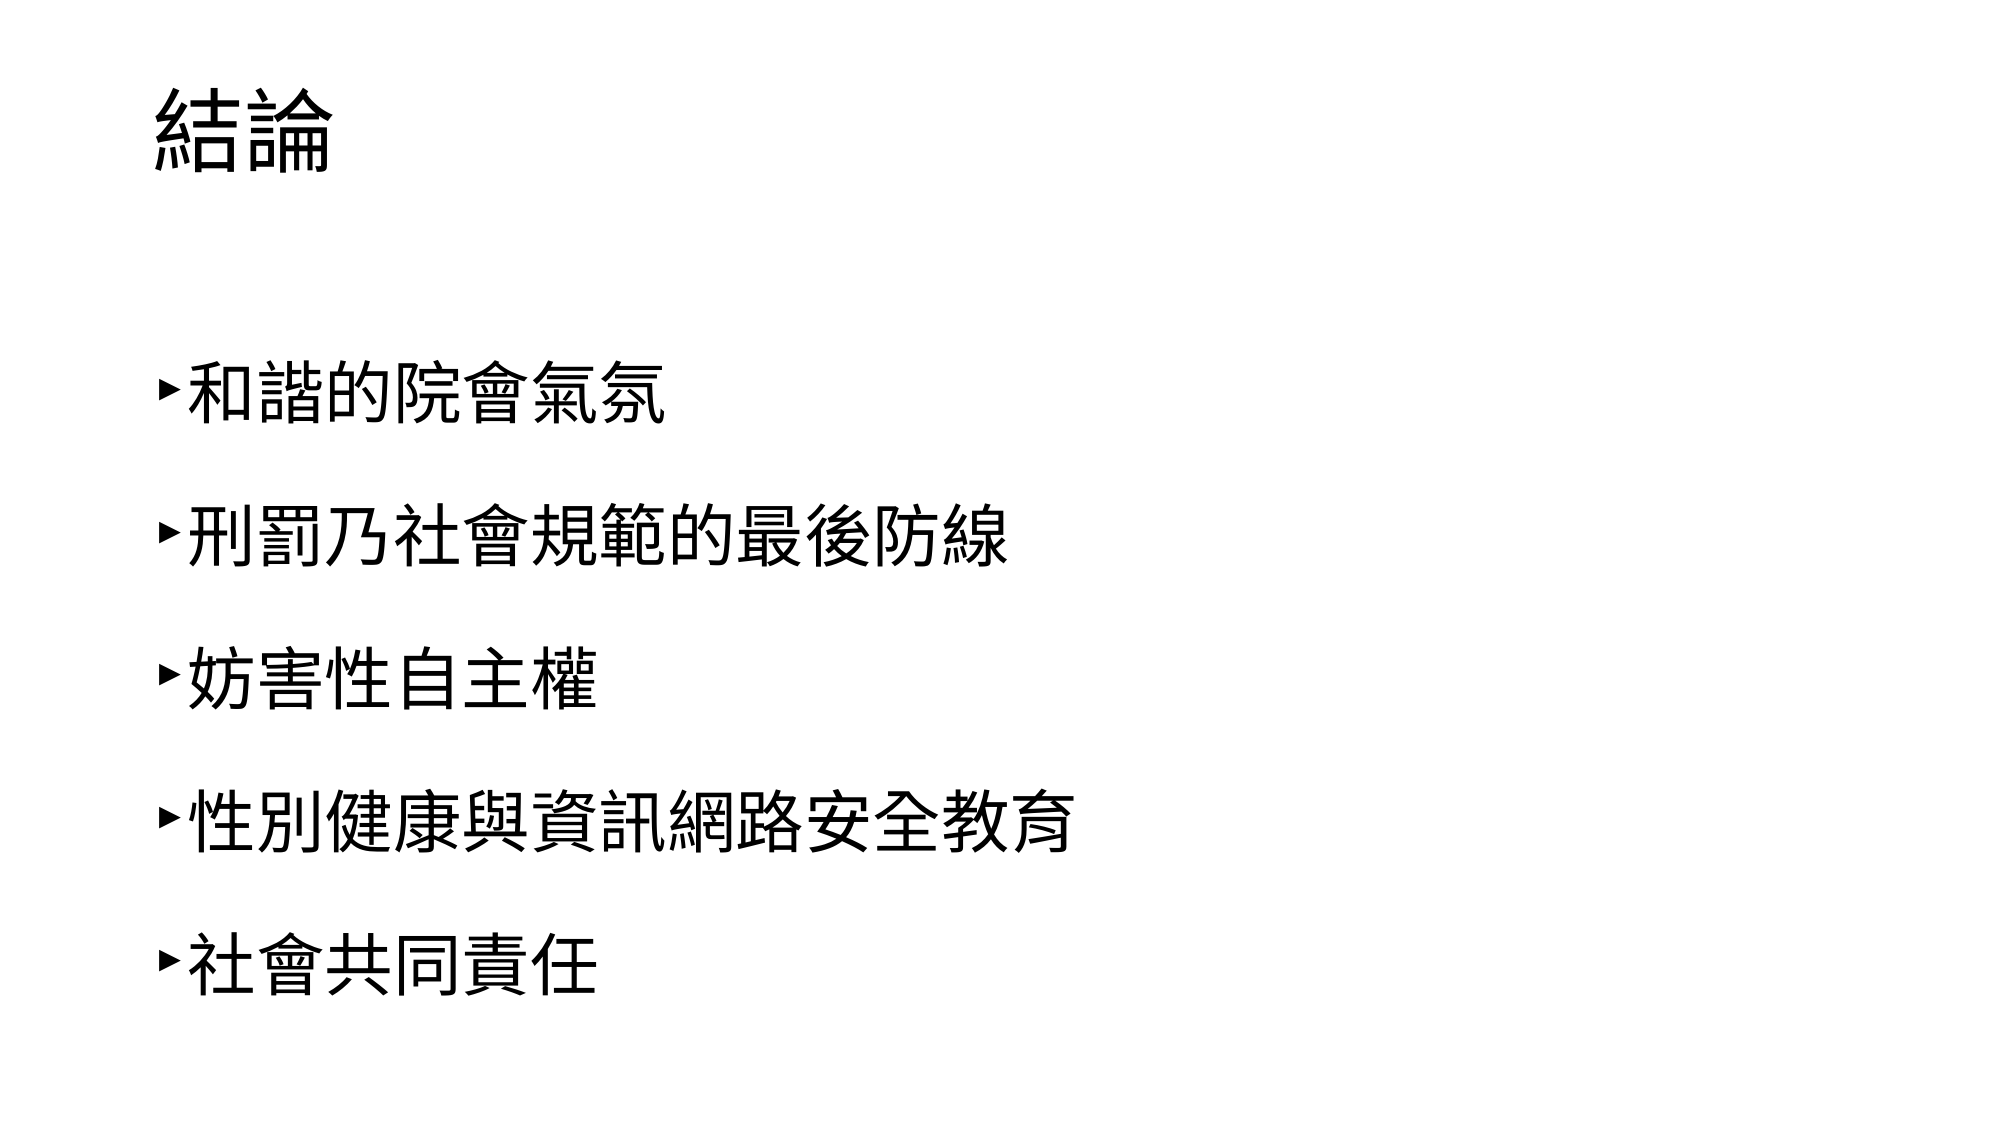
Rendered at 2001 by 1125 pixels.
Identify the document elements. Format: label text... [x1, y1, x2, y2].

title 結論 [137, 26, 1863, 245]
list 和諧的院會氣氛 刑罰乃社會規範的最後防線 妨害性自主權 性別健康與資訊網路安全教育 社會共同責任 [137, 299, 1863, 1014]
